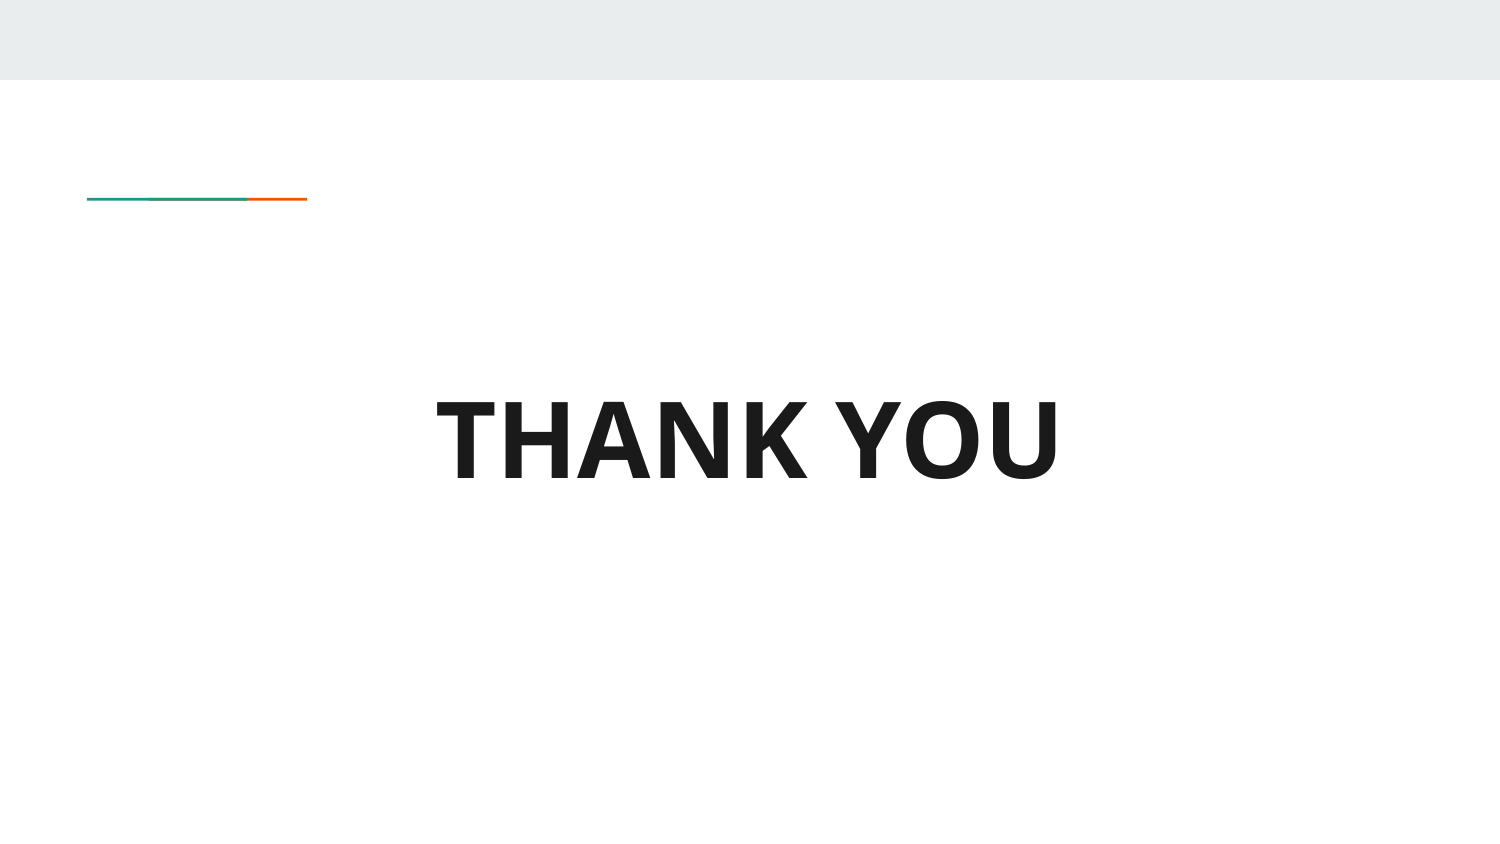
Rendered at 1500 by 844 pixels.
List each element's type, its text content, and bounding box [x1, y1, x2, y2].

title THANK YOU [119, 357, 1381, 522]
